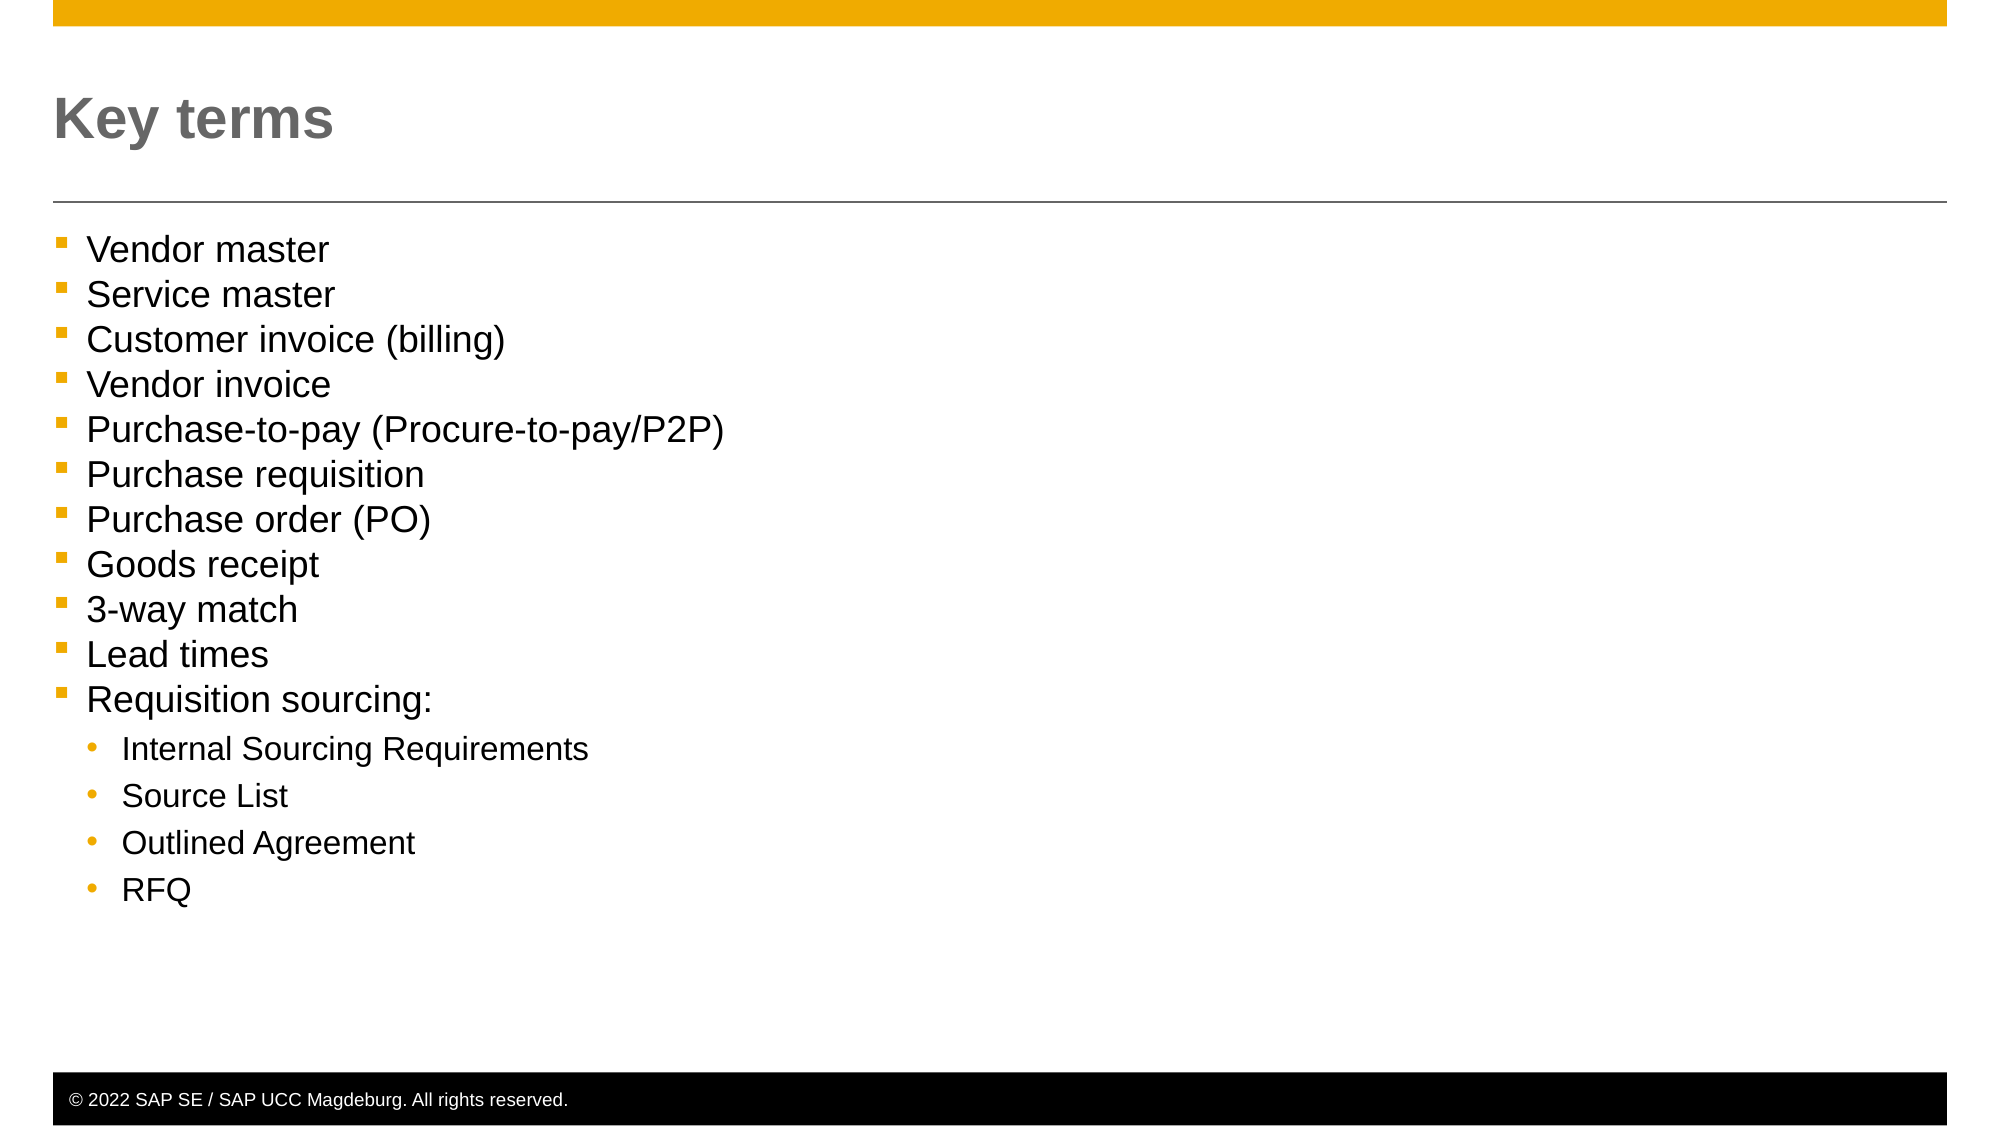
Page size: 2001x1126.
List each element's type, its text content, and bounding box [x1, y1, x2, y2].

title Key terms [53, 53, 1947, 178]
list Vendor master Service master Customer invoice (billing) Vendor invoice Purchase-to-pay (Procure-to-pay/P2P) Purchase requisition Purchase order (PO) Goods receipt 3-way match Lead times Requisition sourcing: Internal Sourcing Requirements Source List Outlined Agreement RFQ [53, 225, 1947, 998]
